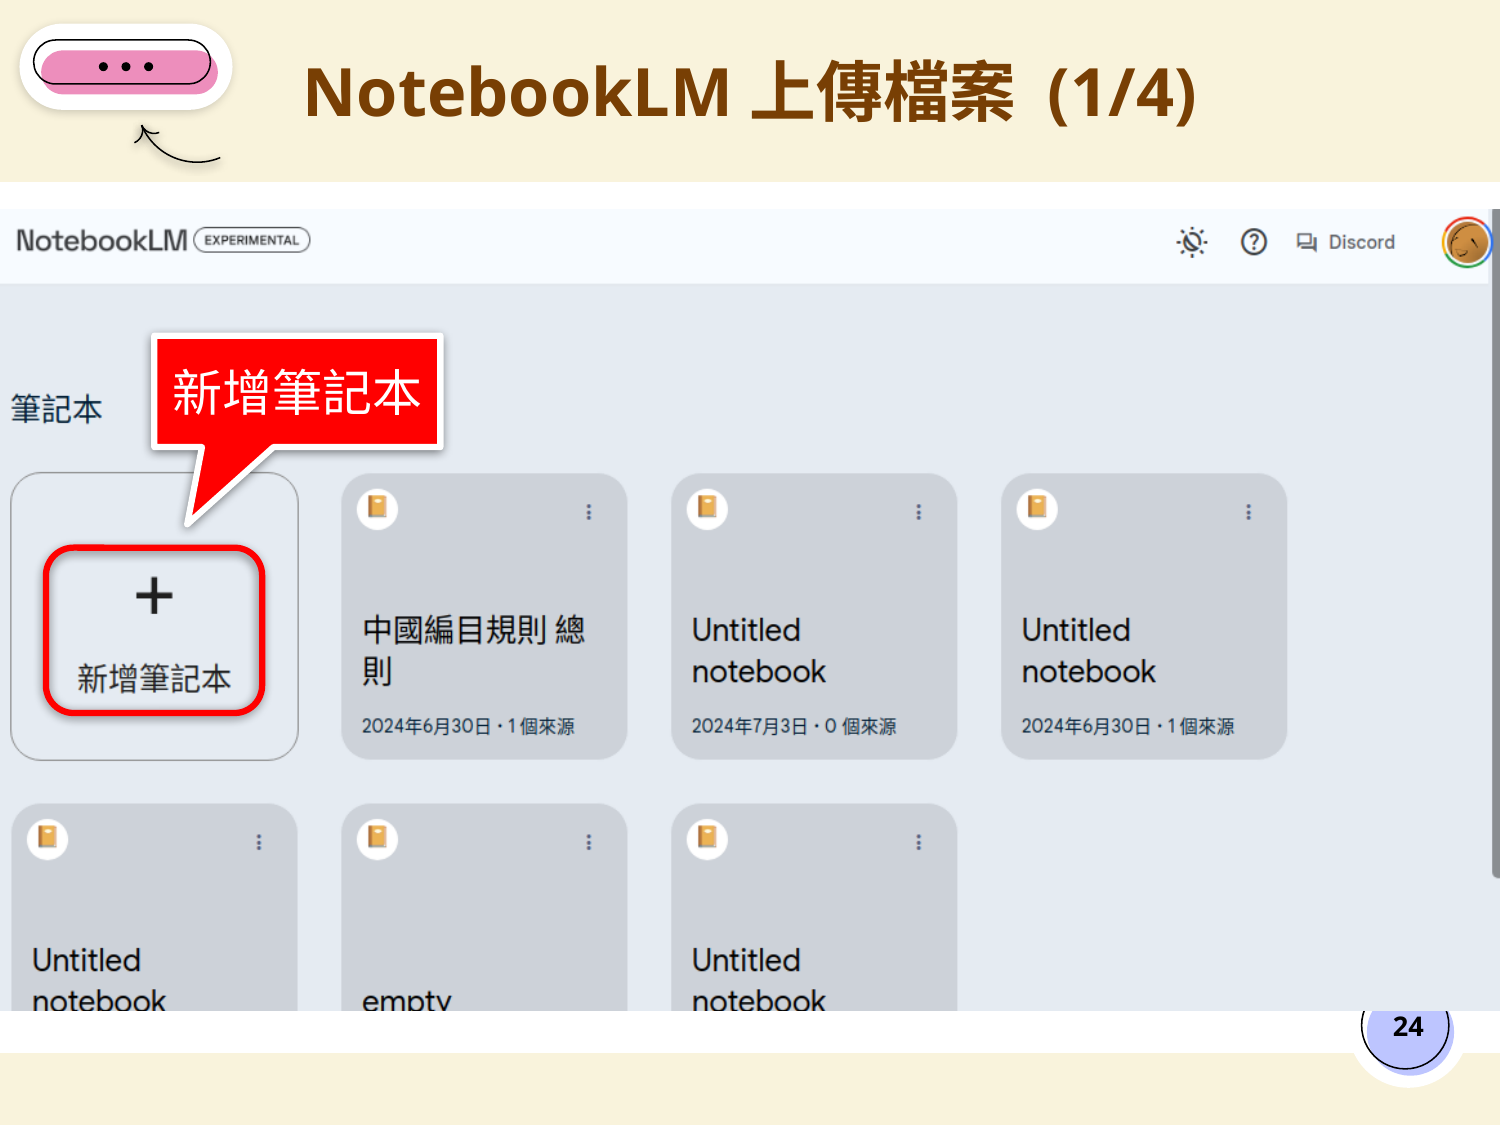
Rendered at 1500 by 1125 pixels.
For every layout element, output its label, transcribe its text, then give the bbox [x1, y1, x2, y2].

slide_number ‹#› [1363, 1019, 1454, 1071]
title NotebookLM上傳檔案 (1/4) [232, 23, 1268, 171]
picture [0, 209, 1500, 1012]
